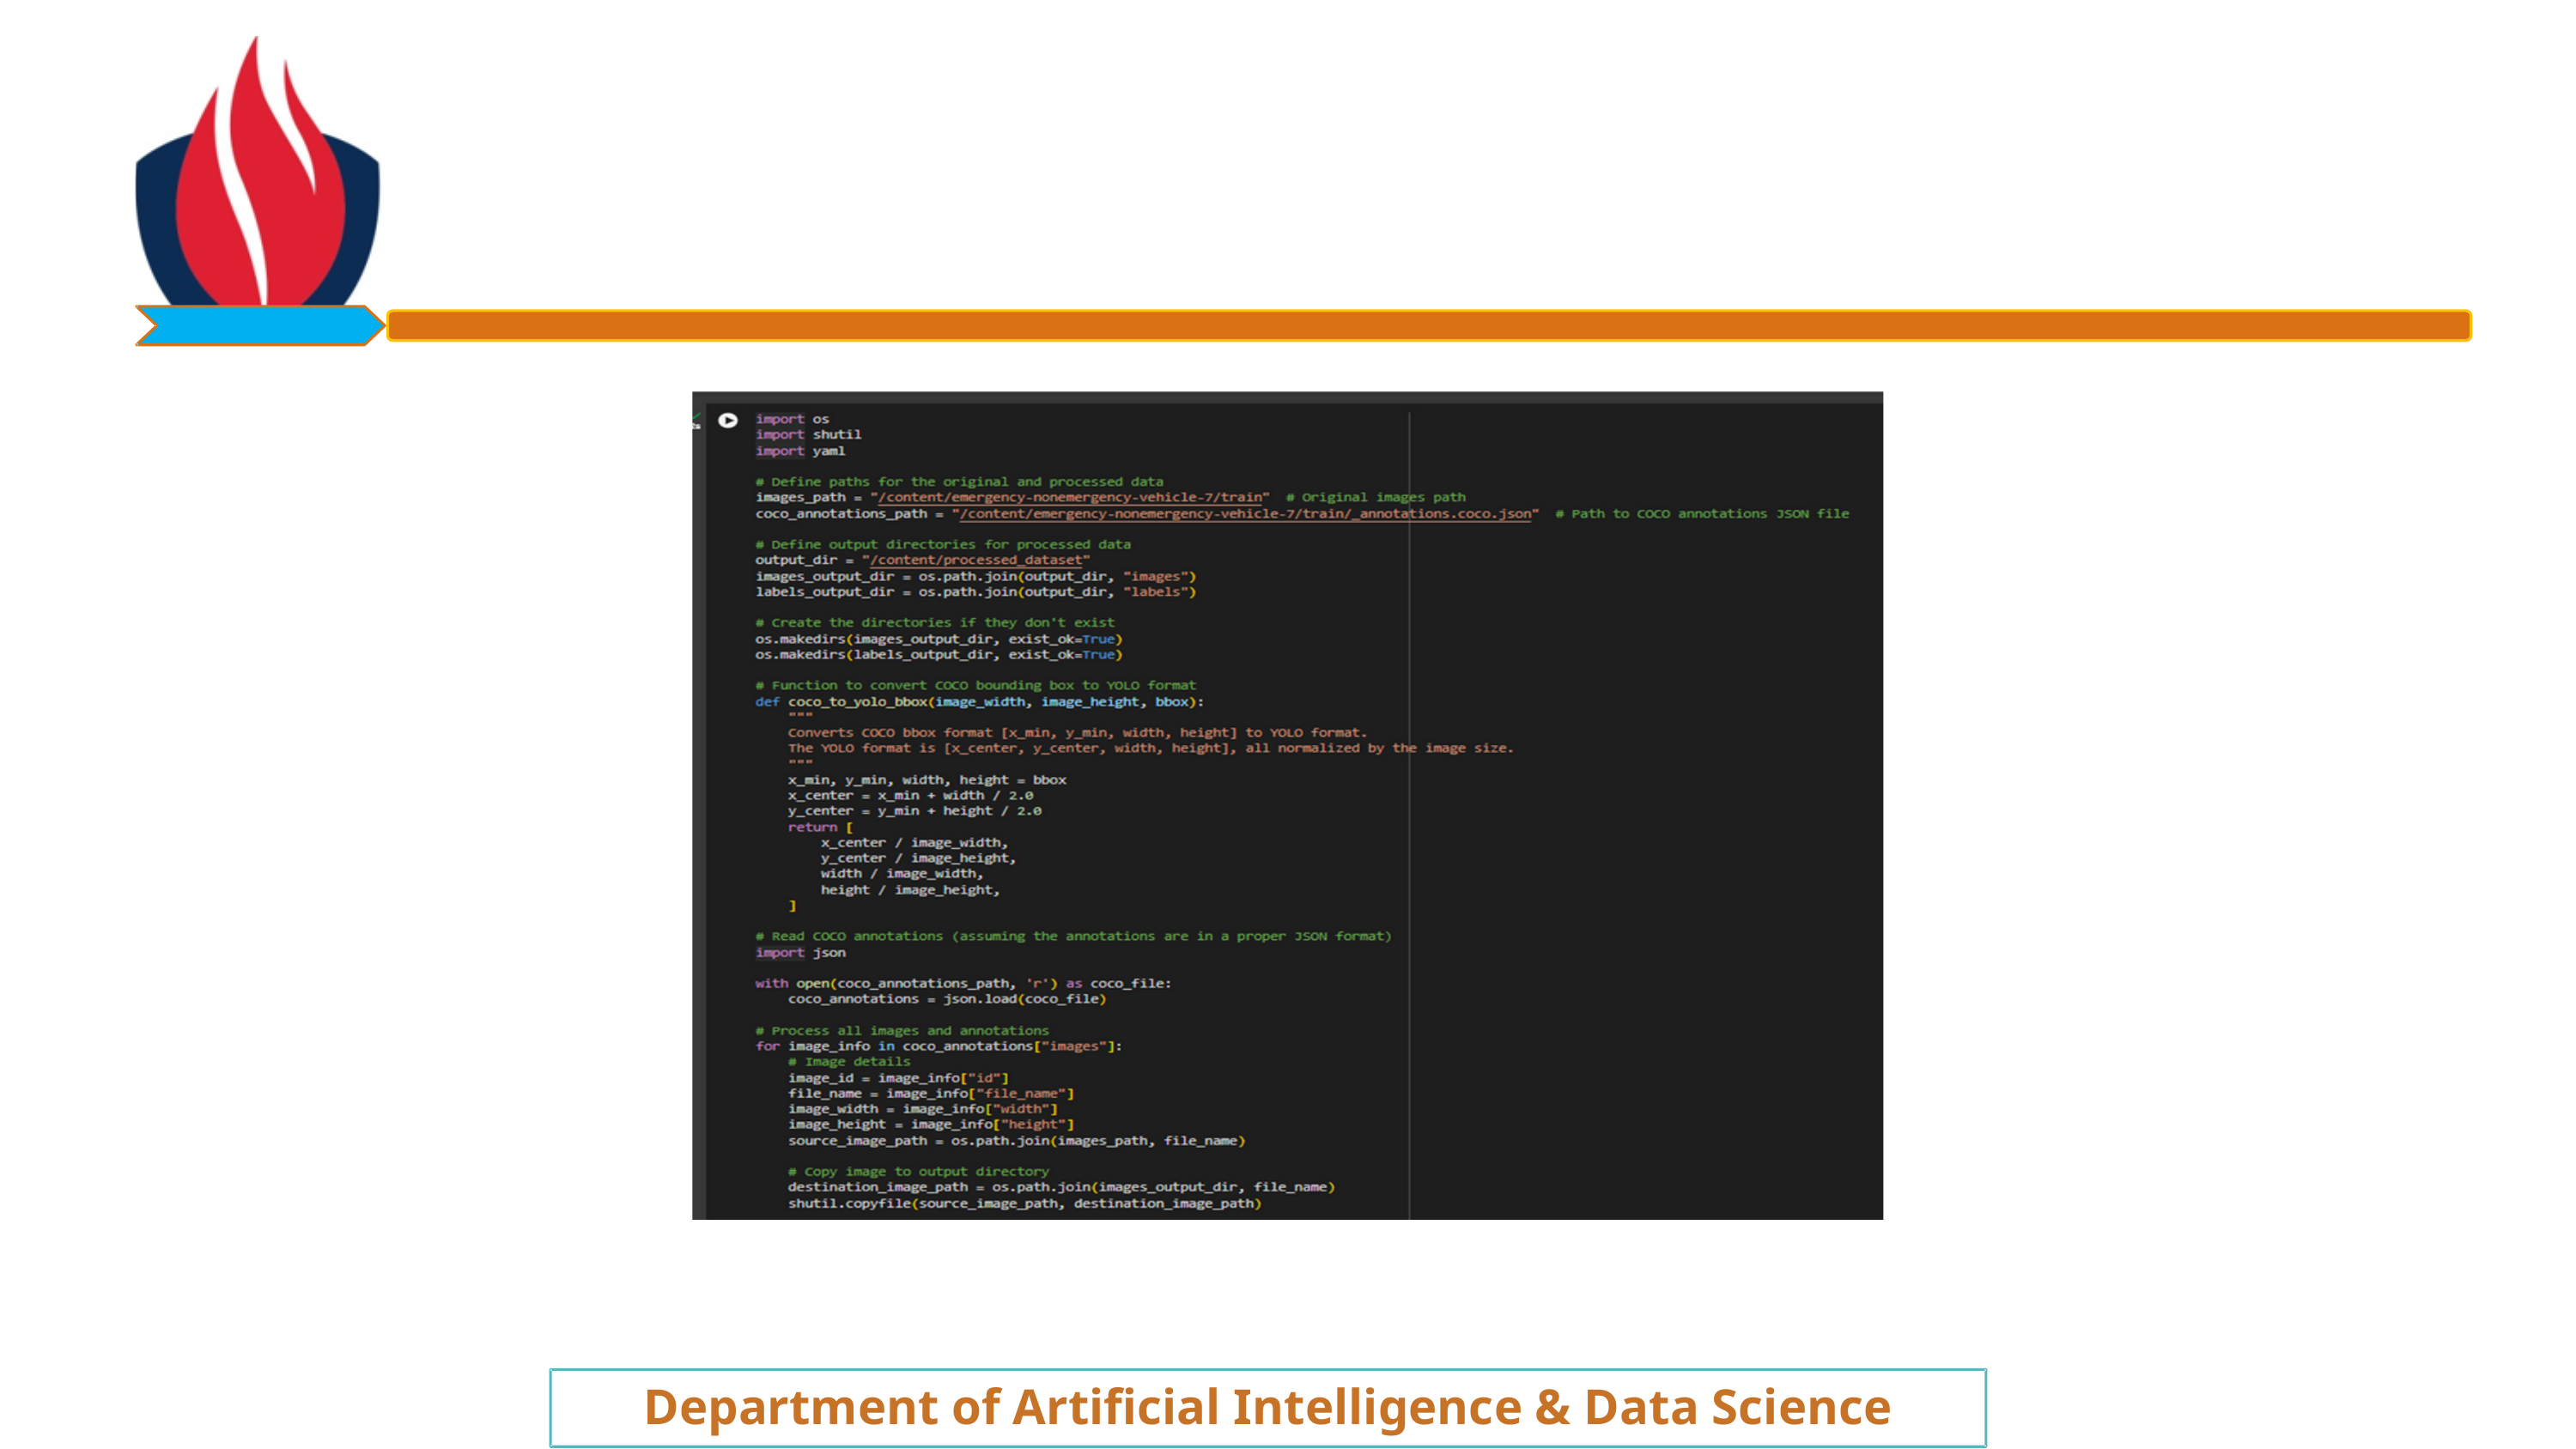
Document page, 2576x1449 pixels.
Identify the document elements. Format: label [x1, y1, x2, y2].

text_box [692, 391, 1884, 1220]
text_box [549, 1367, 1988, 1448]
text_box [390, 309, 2473, 343]
text_box [135, 36, 384, 304]
text_box [135, 305, 387, 347]
